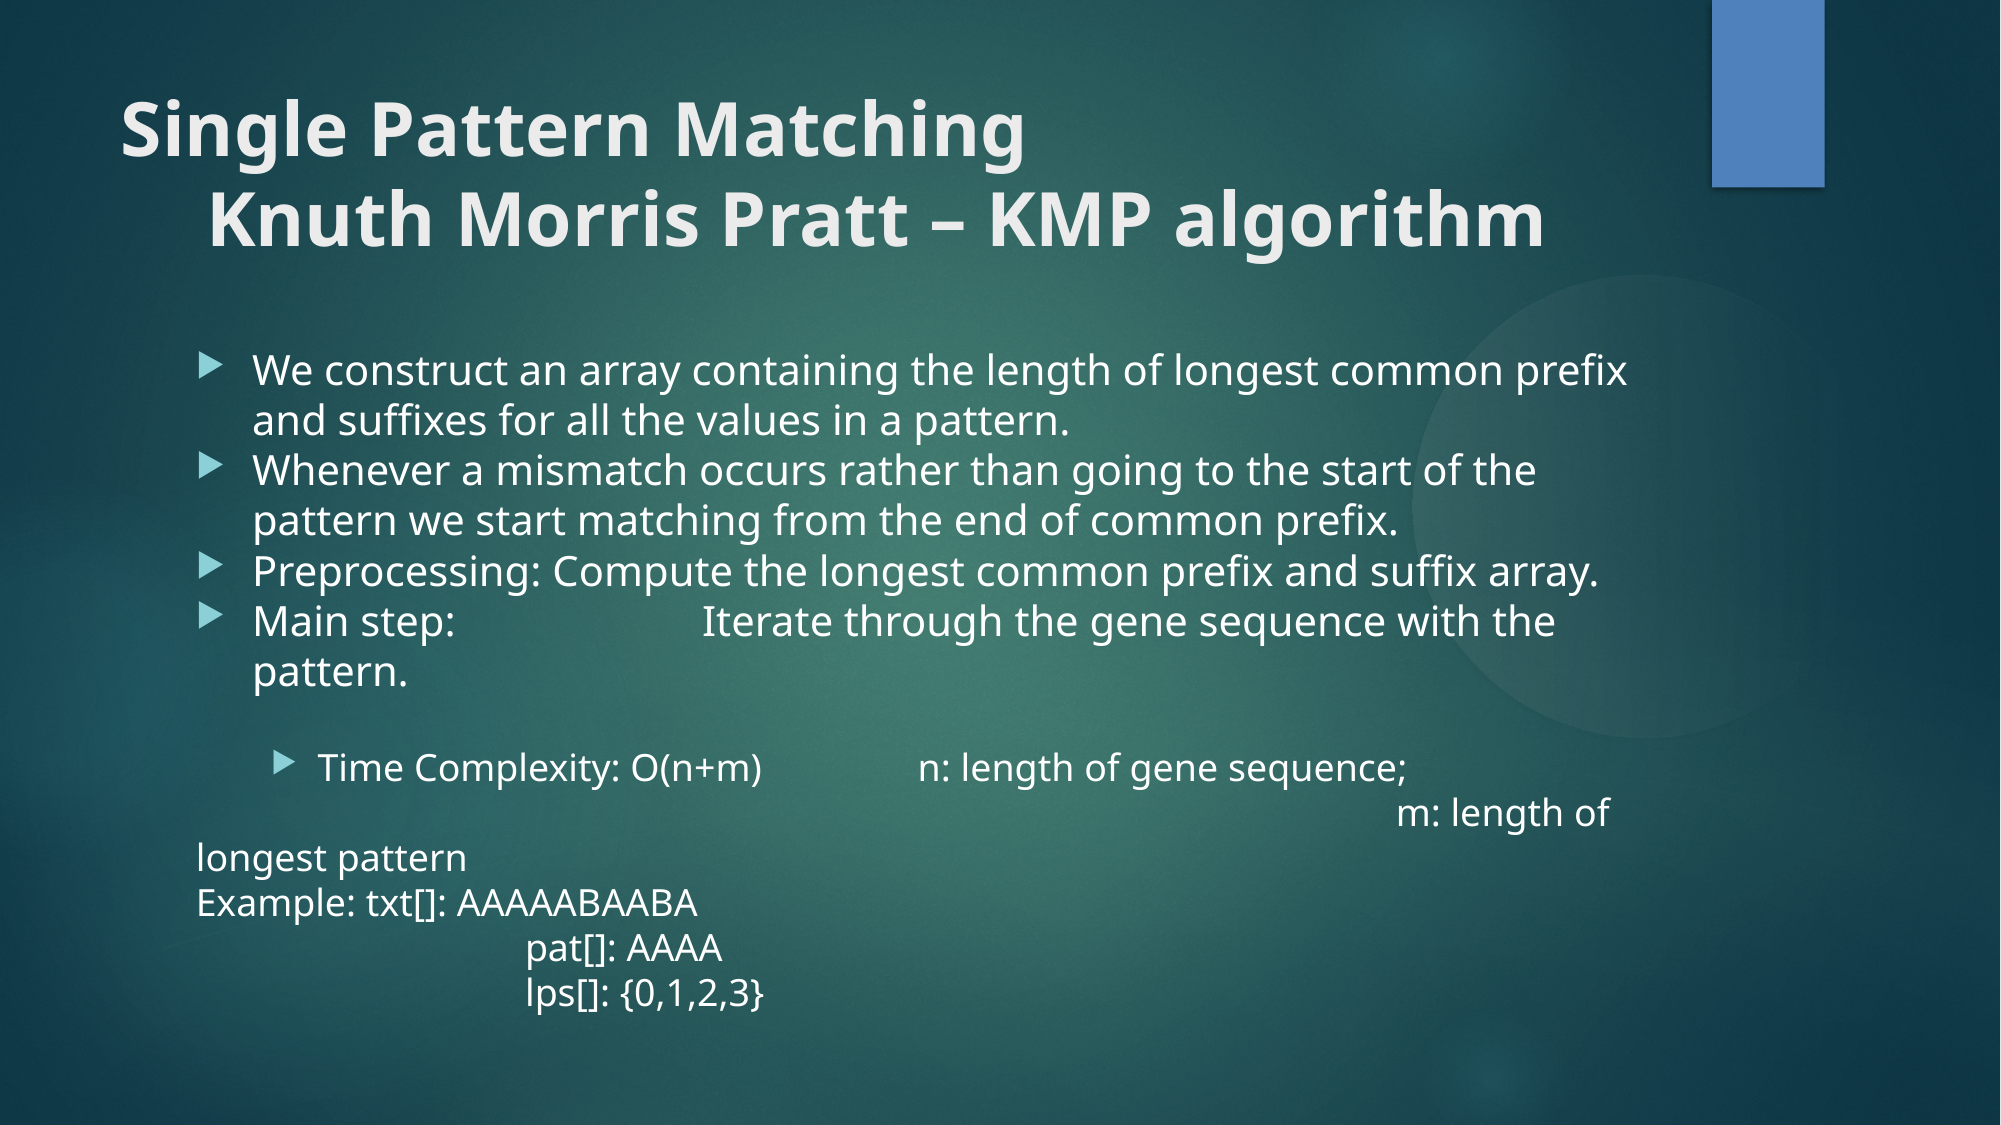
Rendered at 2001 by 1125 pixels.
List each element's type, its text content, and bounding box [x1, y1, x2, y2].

picture [0, 0, 2001, 1125]
text_box We construct an array containing the length of longest common prefix and suffixes for all the values in a pattern. Whenever a mismatch occurs rather than going to the start of the pattern we start matching from the end of common prefix. Preprocessing: Compute the longest common prefix and suffix array. Main step: Iterate through the gene sequence with the pattern. Time Complexity: O(n+m) n: length of gene sequence; m: length of longest pattern Example: txt[]: AAAAABAABA pat[]: AAAA lps[]: {0,1,2,3} [181, 336, 1649, 1100]
text_box Single Pattern Matching Knuth Morris Pratt – KMP algorithm [106, 74, 1649, 304]
